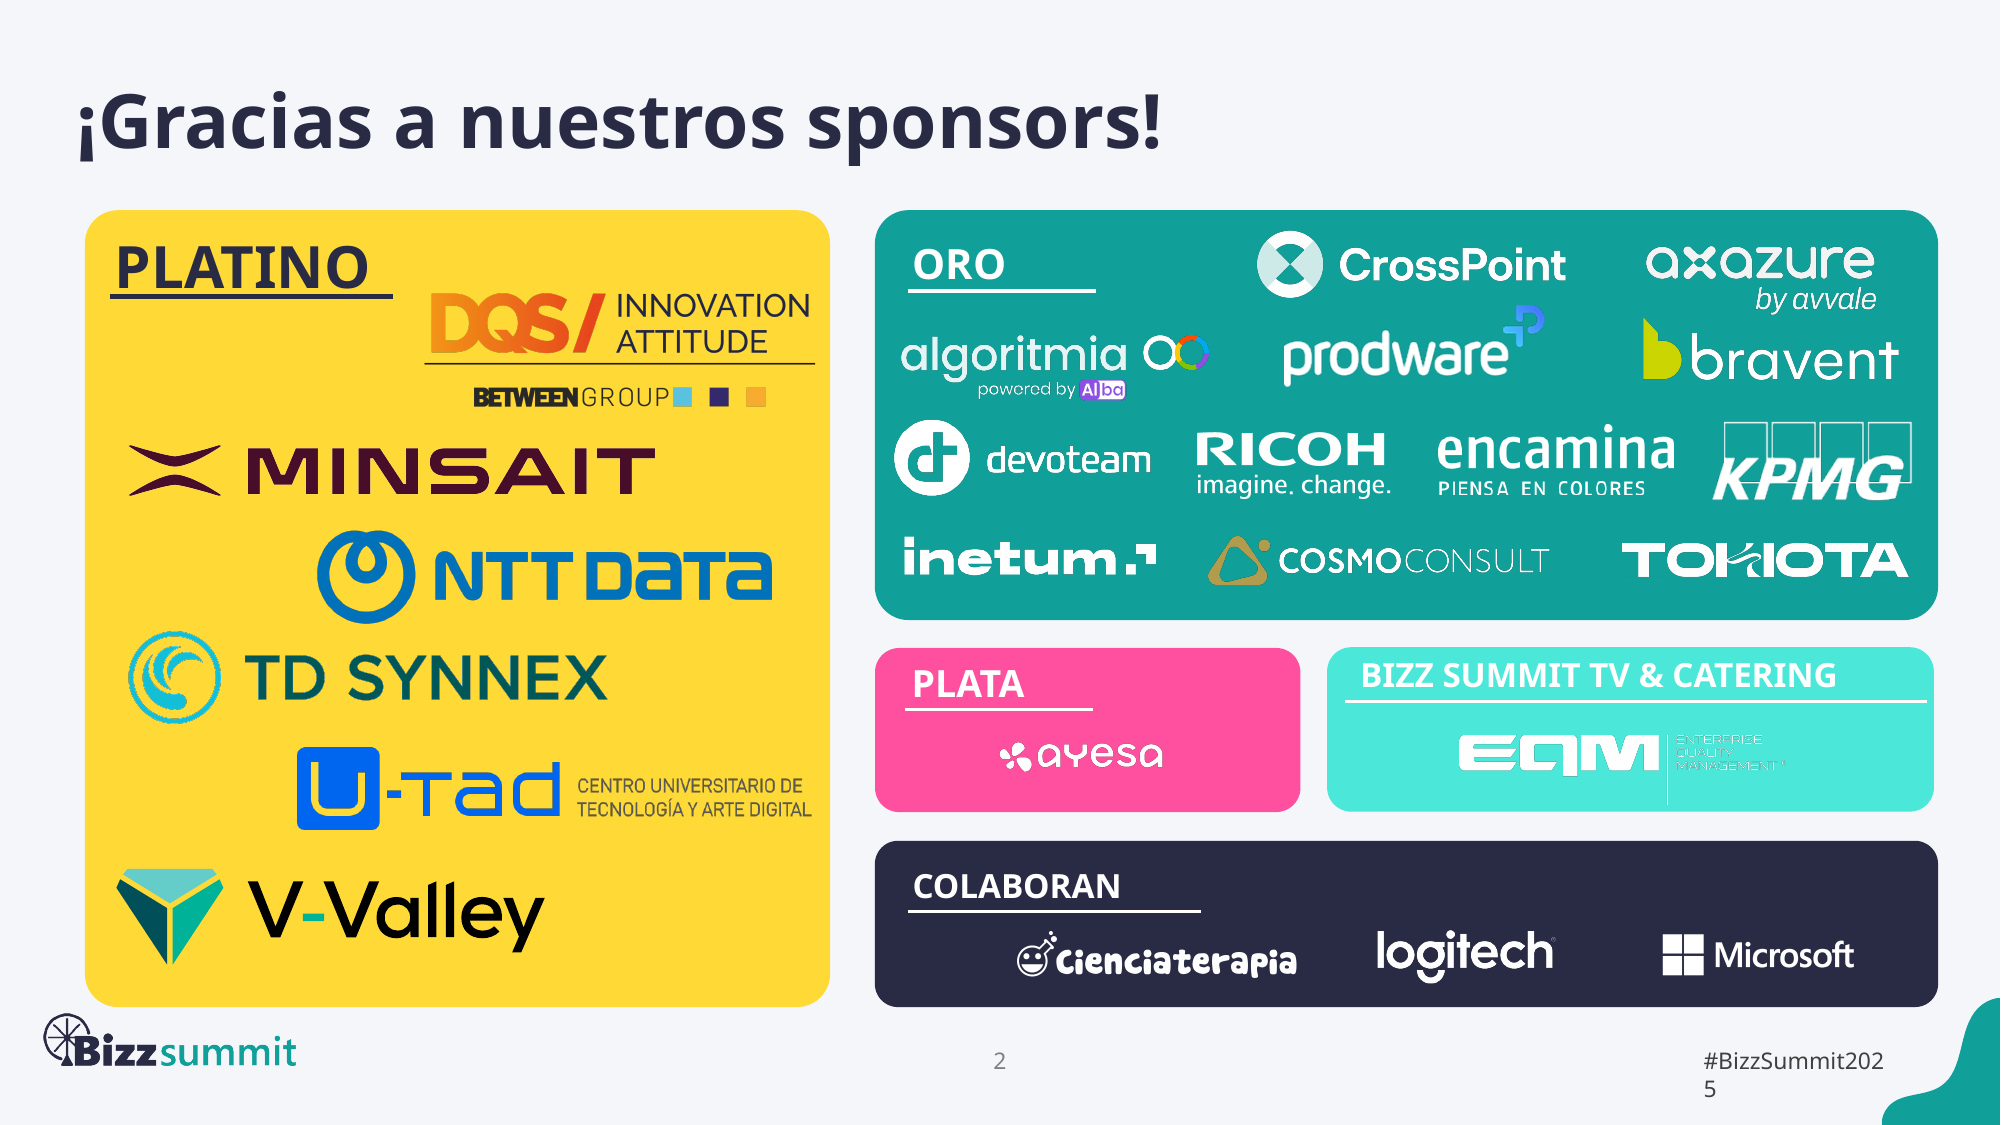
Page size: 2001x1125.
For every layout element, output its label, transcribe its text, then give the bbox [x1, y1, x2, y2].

picture [43, 1013, 296, 1066]
picture [1438, 424, 1674, 495]
text_box [873, 209, 1940, 622]
picture [1187, 423, 1394, 503]
picture [867, 334, 1210, 605]
text_box [83, 209, 832, 1009]
picture [1251, 227, 1578, 304]
text_box PLATINO [99, 223, 445, 308]
text_box [873, 646, 1302, 814]
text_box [116, 868, 545, 965]
picture [1622, 893, 1894, 1016]
picture [1459, 735, 1786, 805]
picture [1015, 928, 1298, 980]
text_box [896, 652, 1242, 714]
picture [1313, 874, 1613, 1025]
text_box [1345, 647, 1942, 703]
picture [1208, 536, 1550, 585]
picture [1284, 305, 1545, 387]
picture [964, 724, 1198, 790]
picture [1646, 246, 1876, 315]
picture [1622, 543, 1909, 577]
text_box COLABORAN [897, 858, 1430, 913]
picture [422, 290, 817, 411]
text_box ORO [897, 230, 1243, 296]
picture [1712, 421, 1914, 503]
text_box [1326, 646, 1935, 813]
picture [84, 437, 826, 1125]
text_box [873, 839, 1940, 1009]
text_box ¡Gracias a nuestros sponsors! [61, 66, 1202, 172]
picture [1643, 317, 1899, 380]
